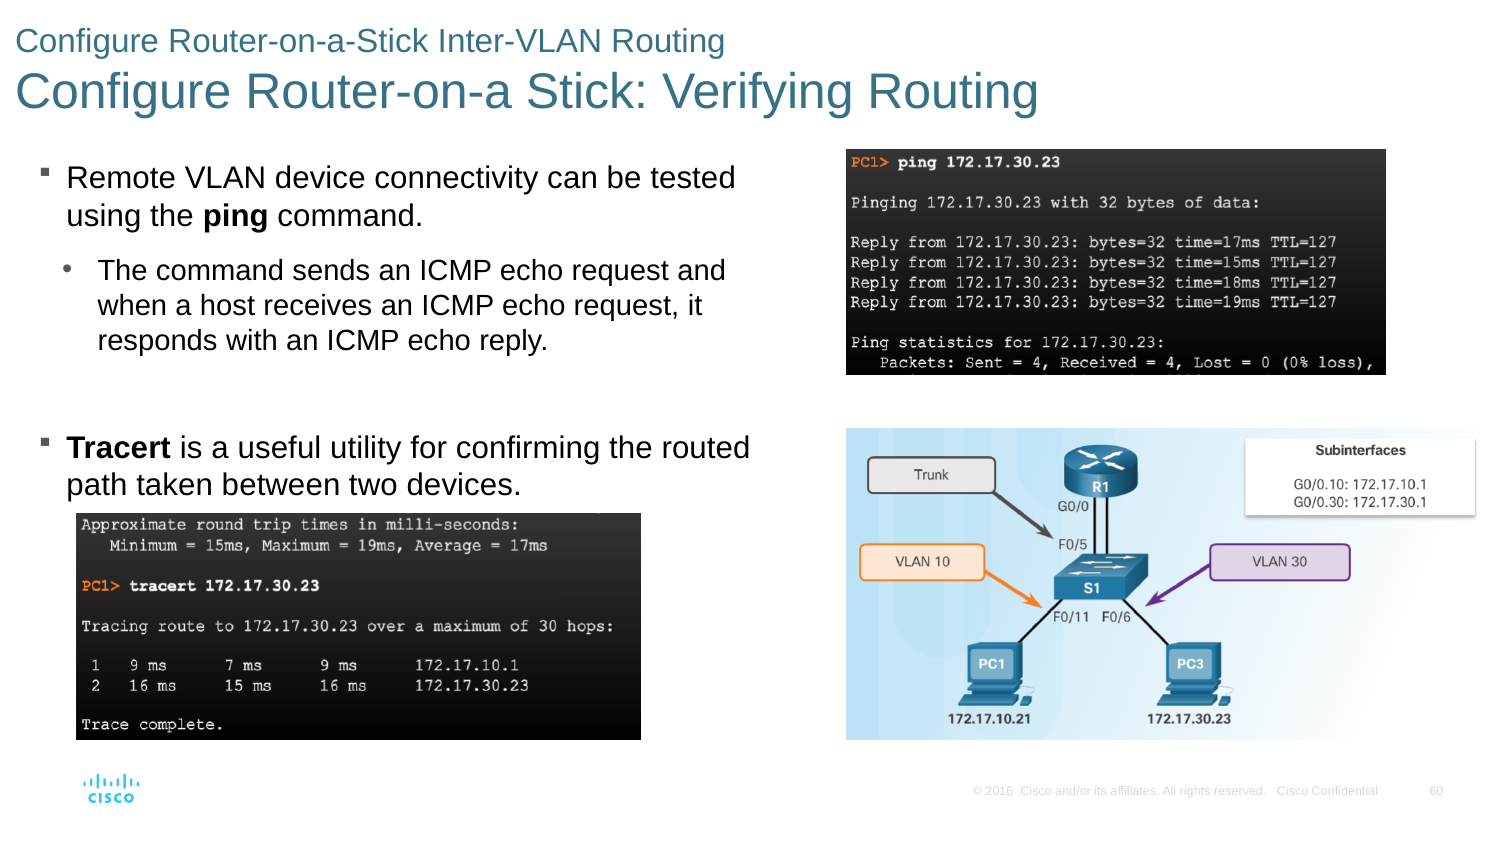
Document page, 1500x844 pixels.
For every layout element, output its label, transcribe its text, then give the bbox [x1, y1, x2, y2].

list Remote VLAN device connectivity can be tested using the ping command. The command sends an ICMP echo request and when a host receives an ICMP echo request, it responds with an ICMP echo reply. Tracert is a useful utility for confirming the routed path taken between two devices. [23, 149, 788, 755]
title Configure Router-on-a-Stick Inter-VLAN Routing Configure Router-on-a Stick: Verifying Routing [0, 6, 1500, 131]
picture [75, 512, 641, 740]
picture [846, 149, 1386, 375]
picture [846, 428, 1484, 740]
